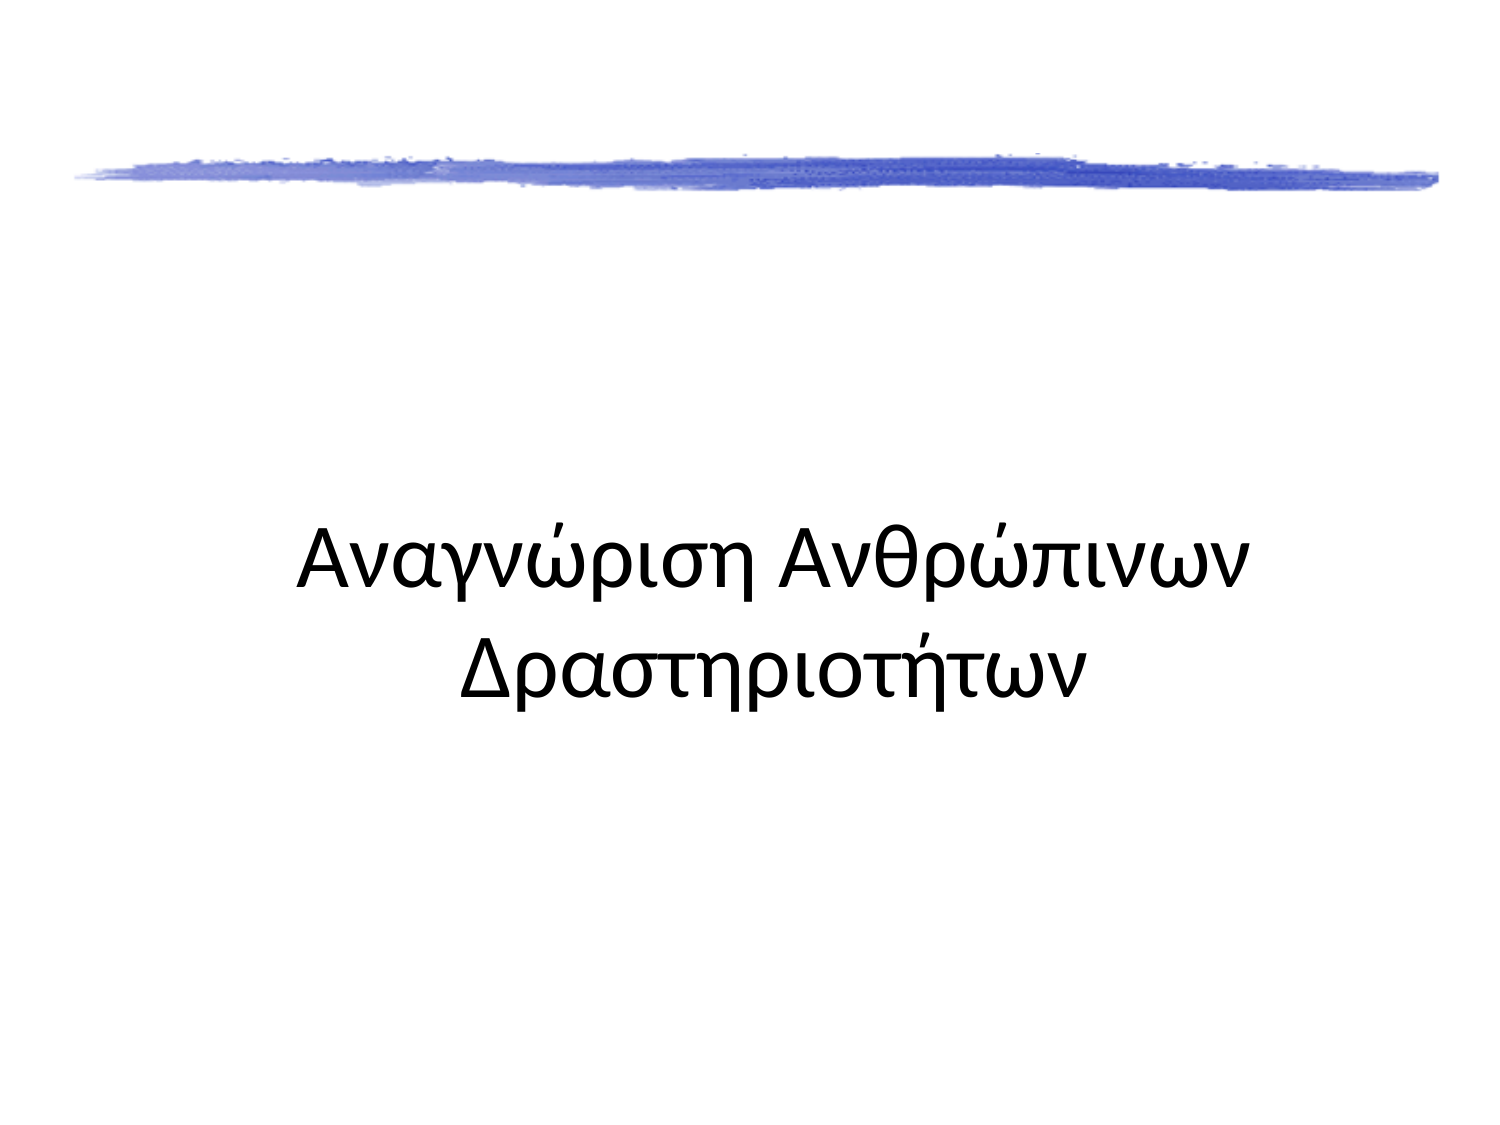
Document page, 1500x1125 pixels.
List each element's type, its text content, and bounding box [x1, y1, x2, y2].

picture [62, 153, 1450, 200]
title Αναγνώριση Ανθρώπινων Δραστηριοτήτων [99, 474, 1450, 738]
